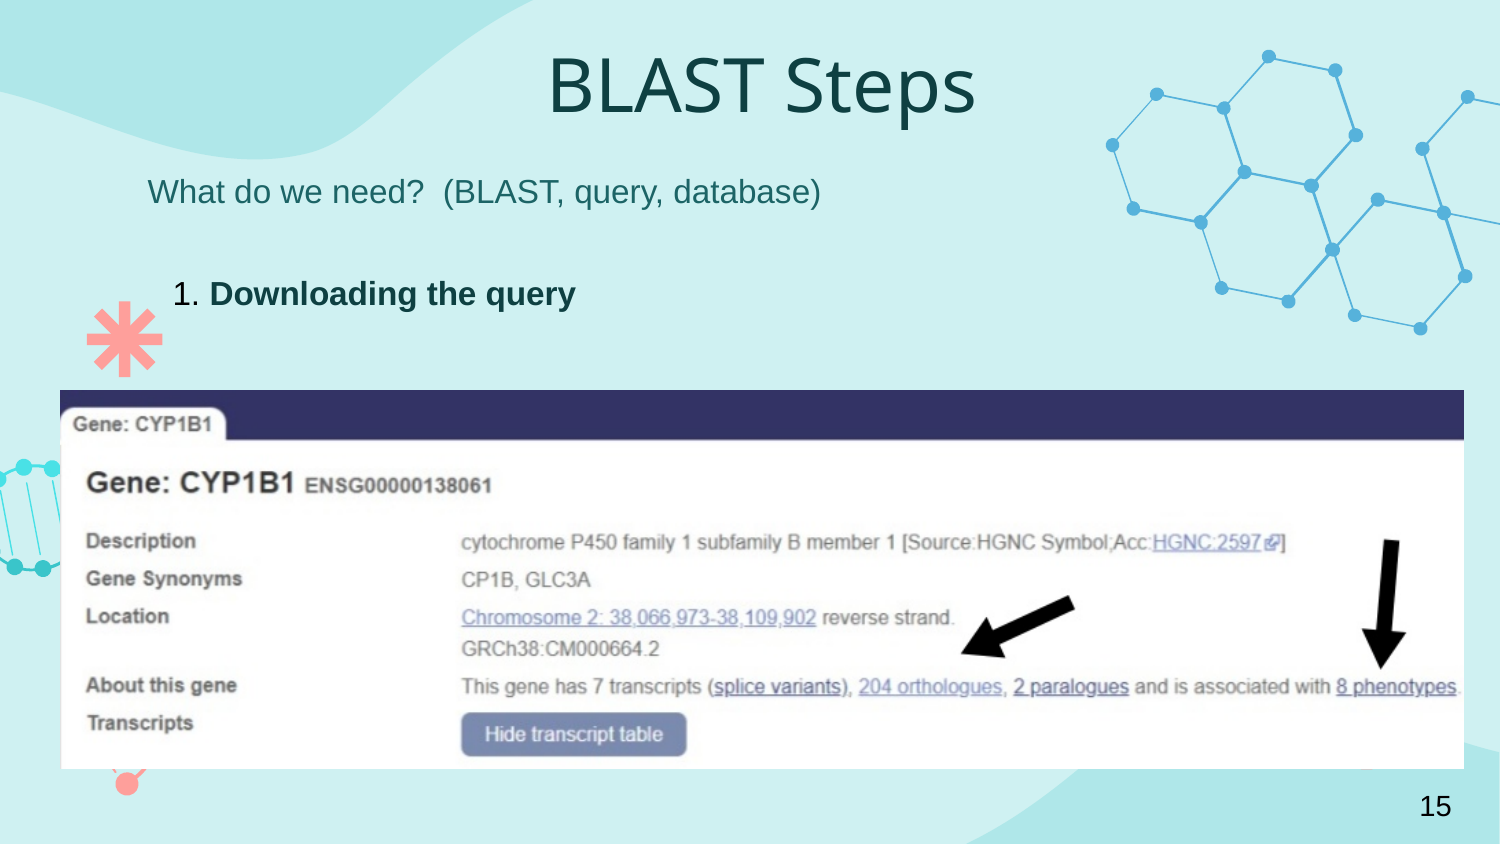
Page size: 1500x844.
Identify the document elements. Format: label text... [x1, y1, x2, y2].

picture [59, 390, 1465, 769]
text_box What do we need? (BLAST, query, database) [132, 162, 1007, 218]
text_box 1. Downloading the query [157, 264, 1032, 320]
text_box 15 [1404, 779, 1477, 830]
title BLAST Steps [267, 30, 1257, 143]
